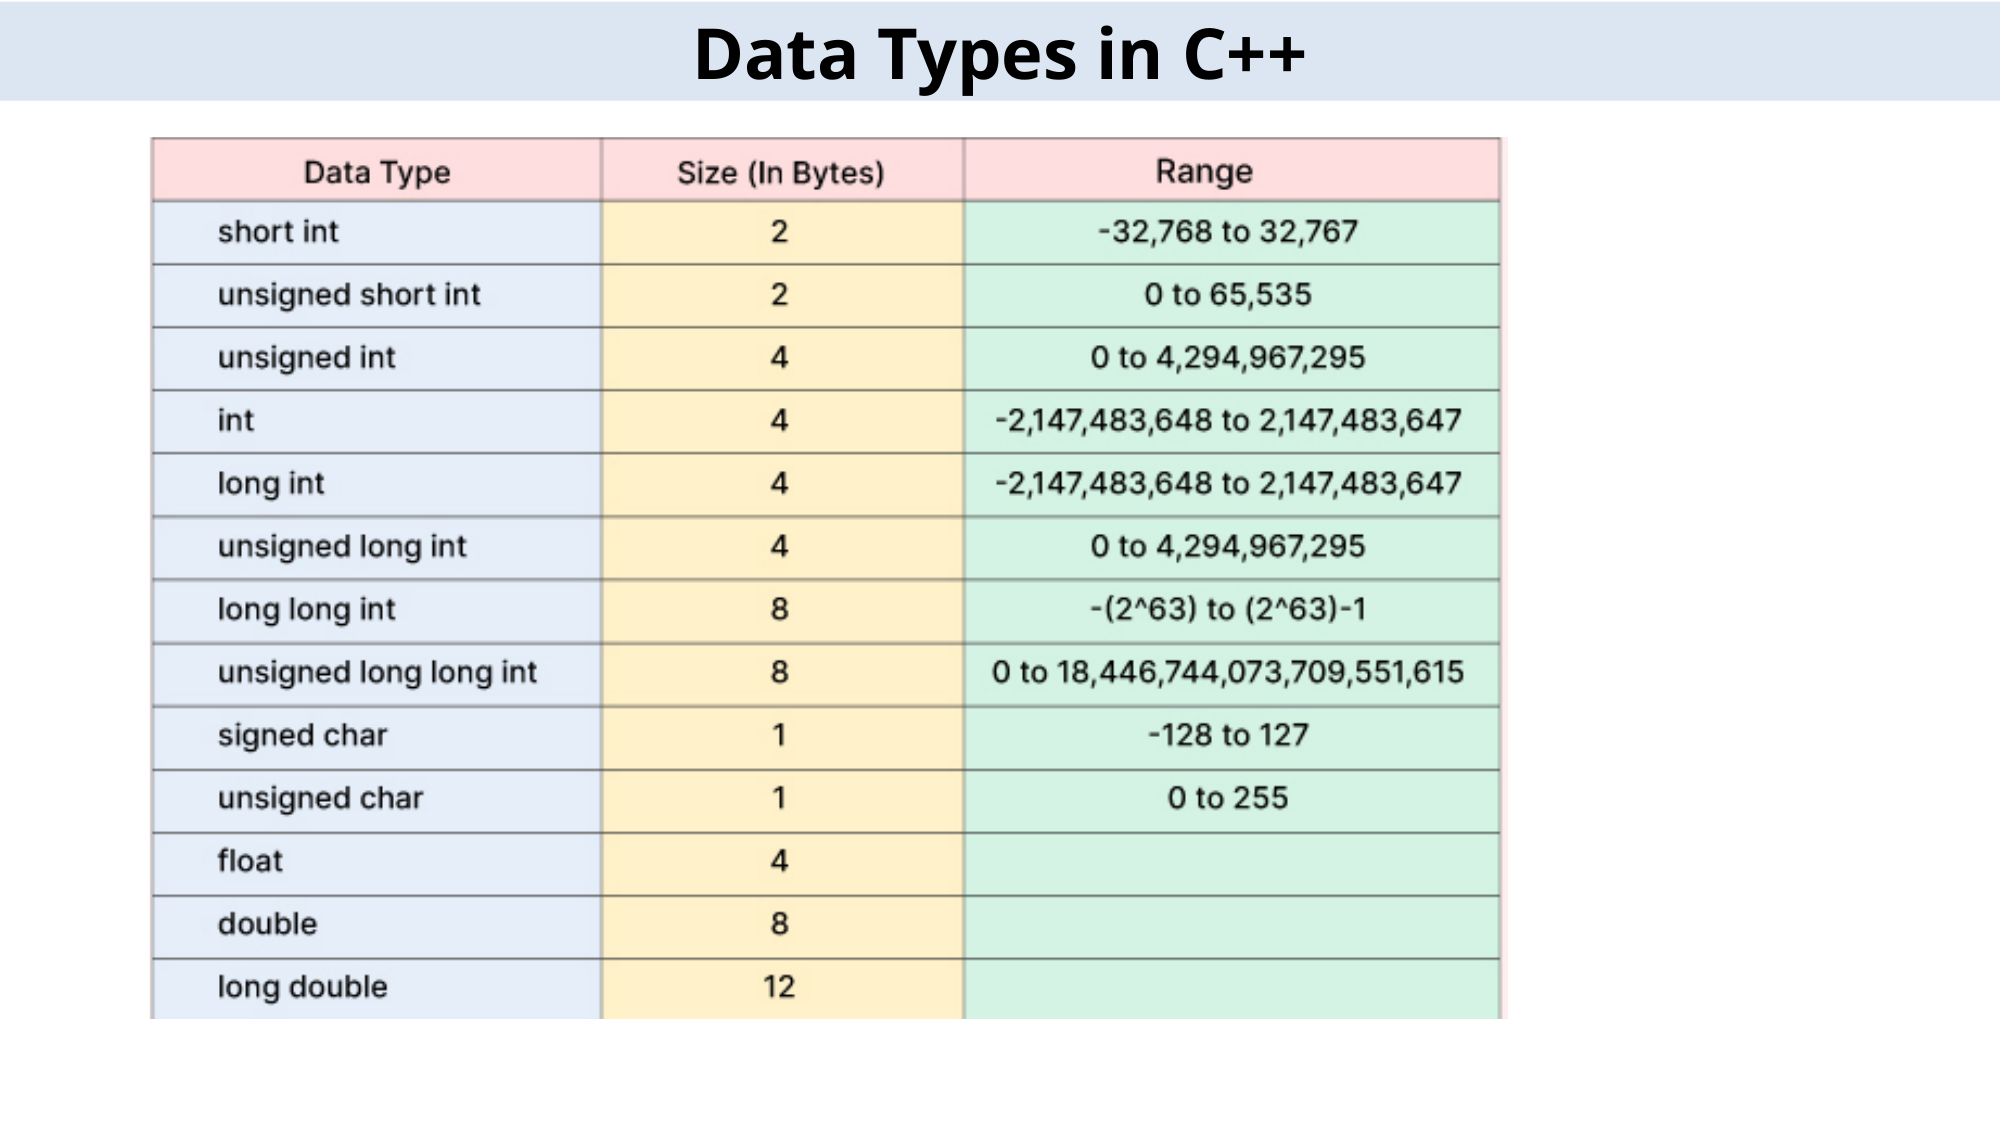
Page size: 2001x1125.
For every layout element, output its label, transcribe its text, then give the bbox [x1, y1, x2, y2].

text_box Data Types in C++ [0, 1, 2000, 101]
picture [149, 136, 1509, 1019]
